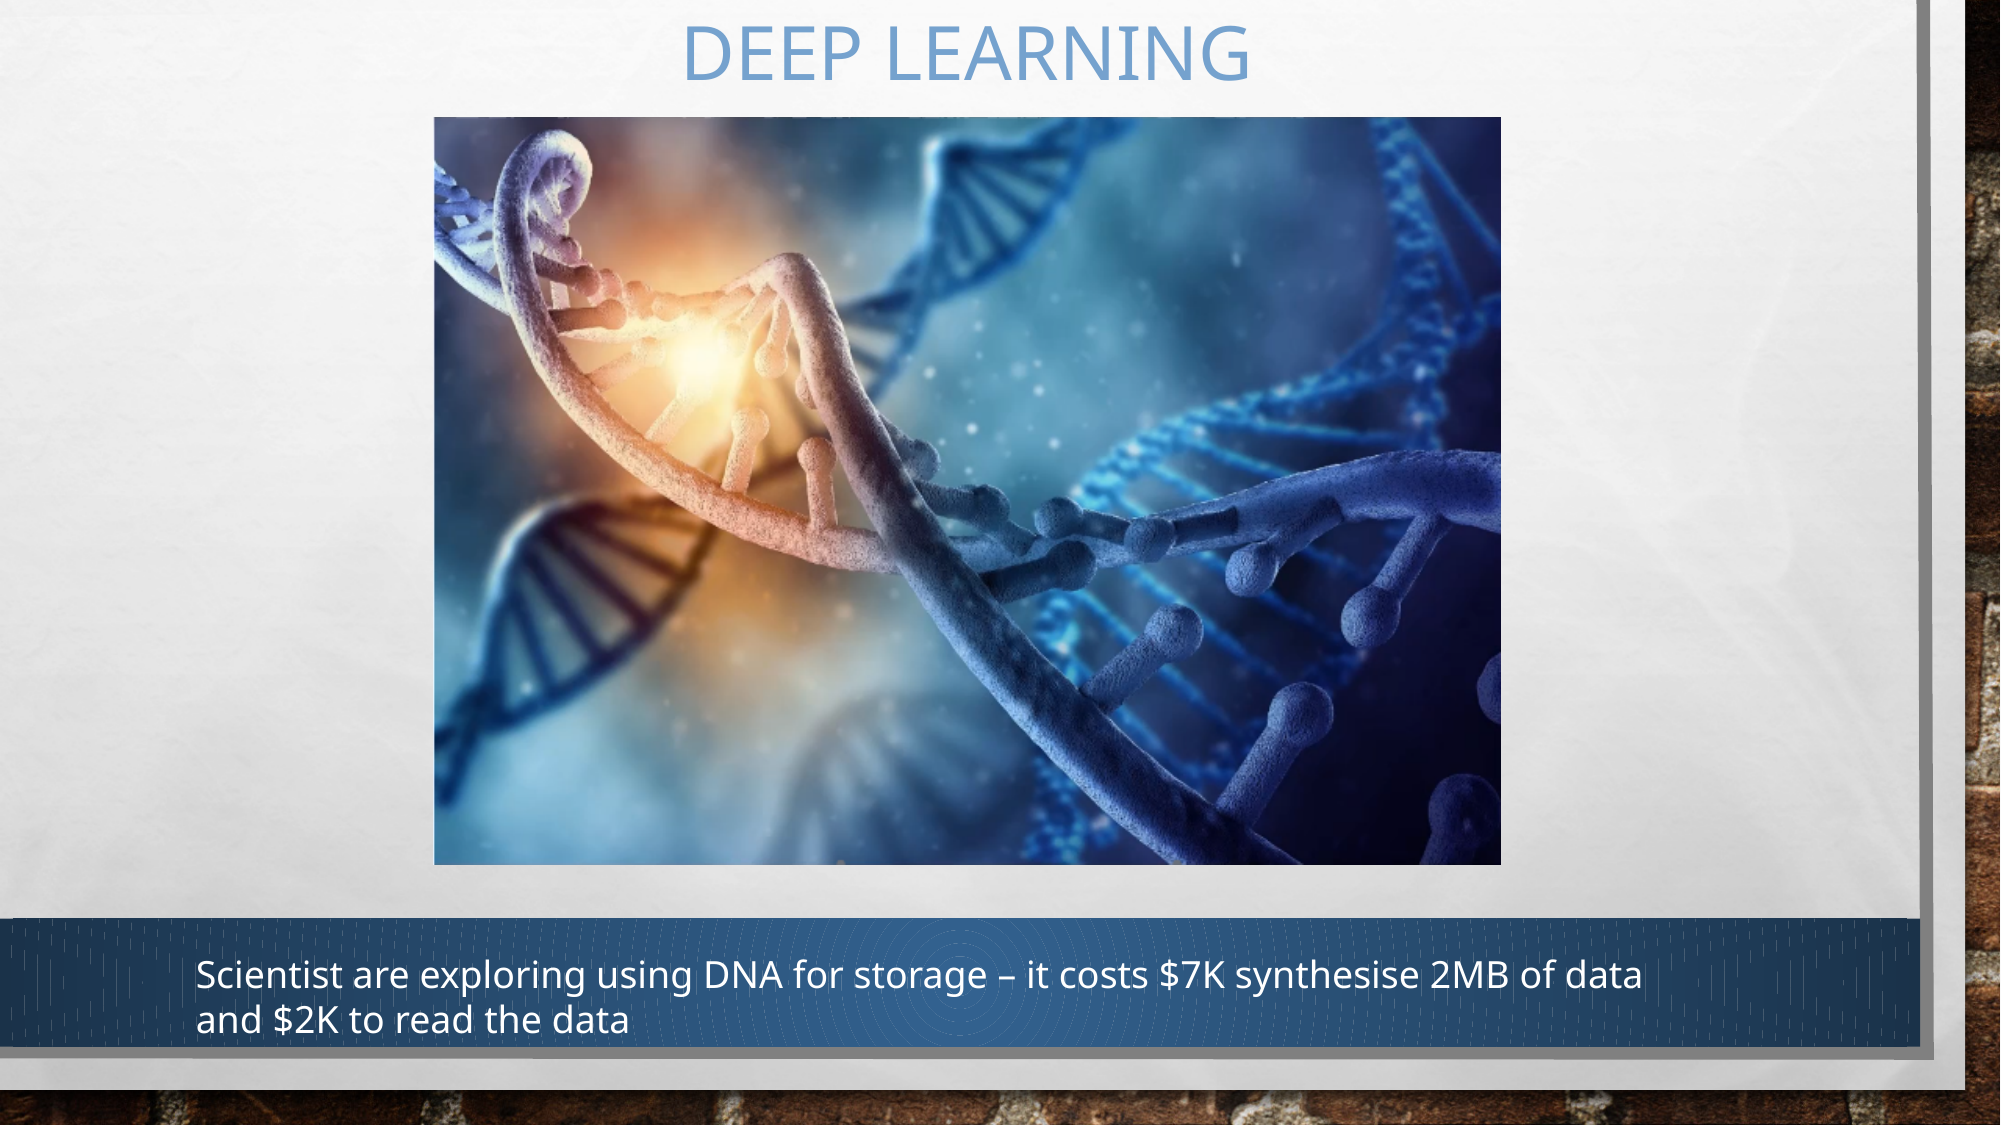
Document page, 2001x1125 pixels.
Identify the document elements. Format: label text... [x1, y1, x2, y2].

title Deep Learning [55, 17, 1879, 96]
picture [433, 117, 1502, 865]
text_box Scientist are exploring using DNA for storage – it costs $7K synthesise 2MB of data and $2K to read the data [181, 943, 1713, 1049]
picture [0, 0, 2000, 1125]
